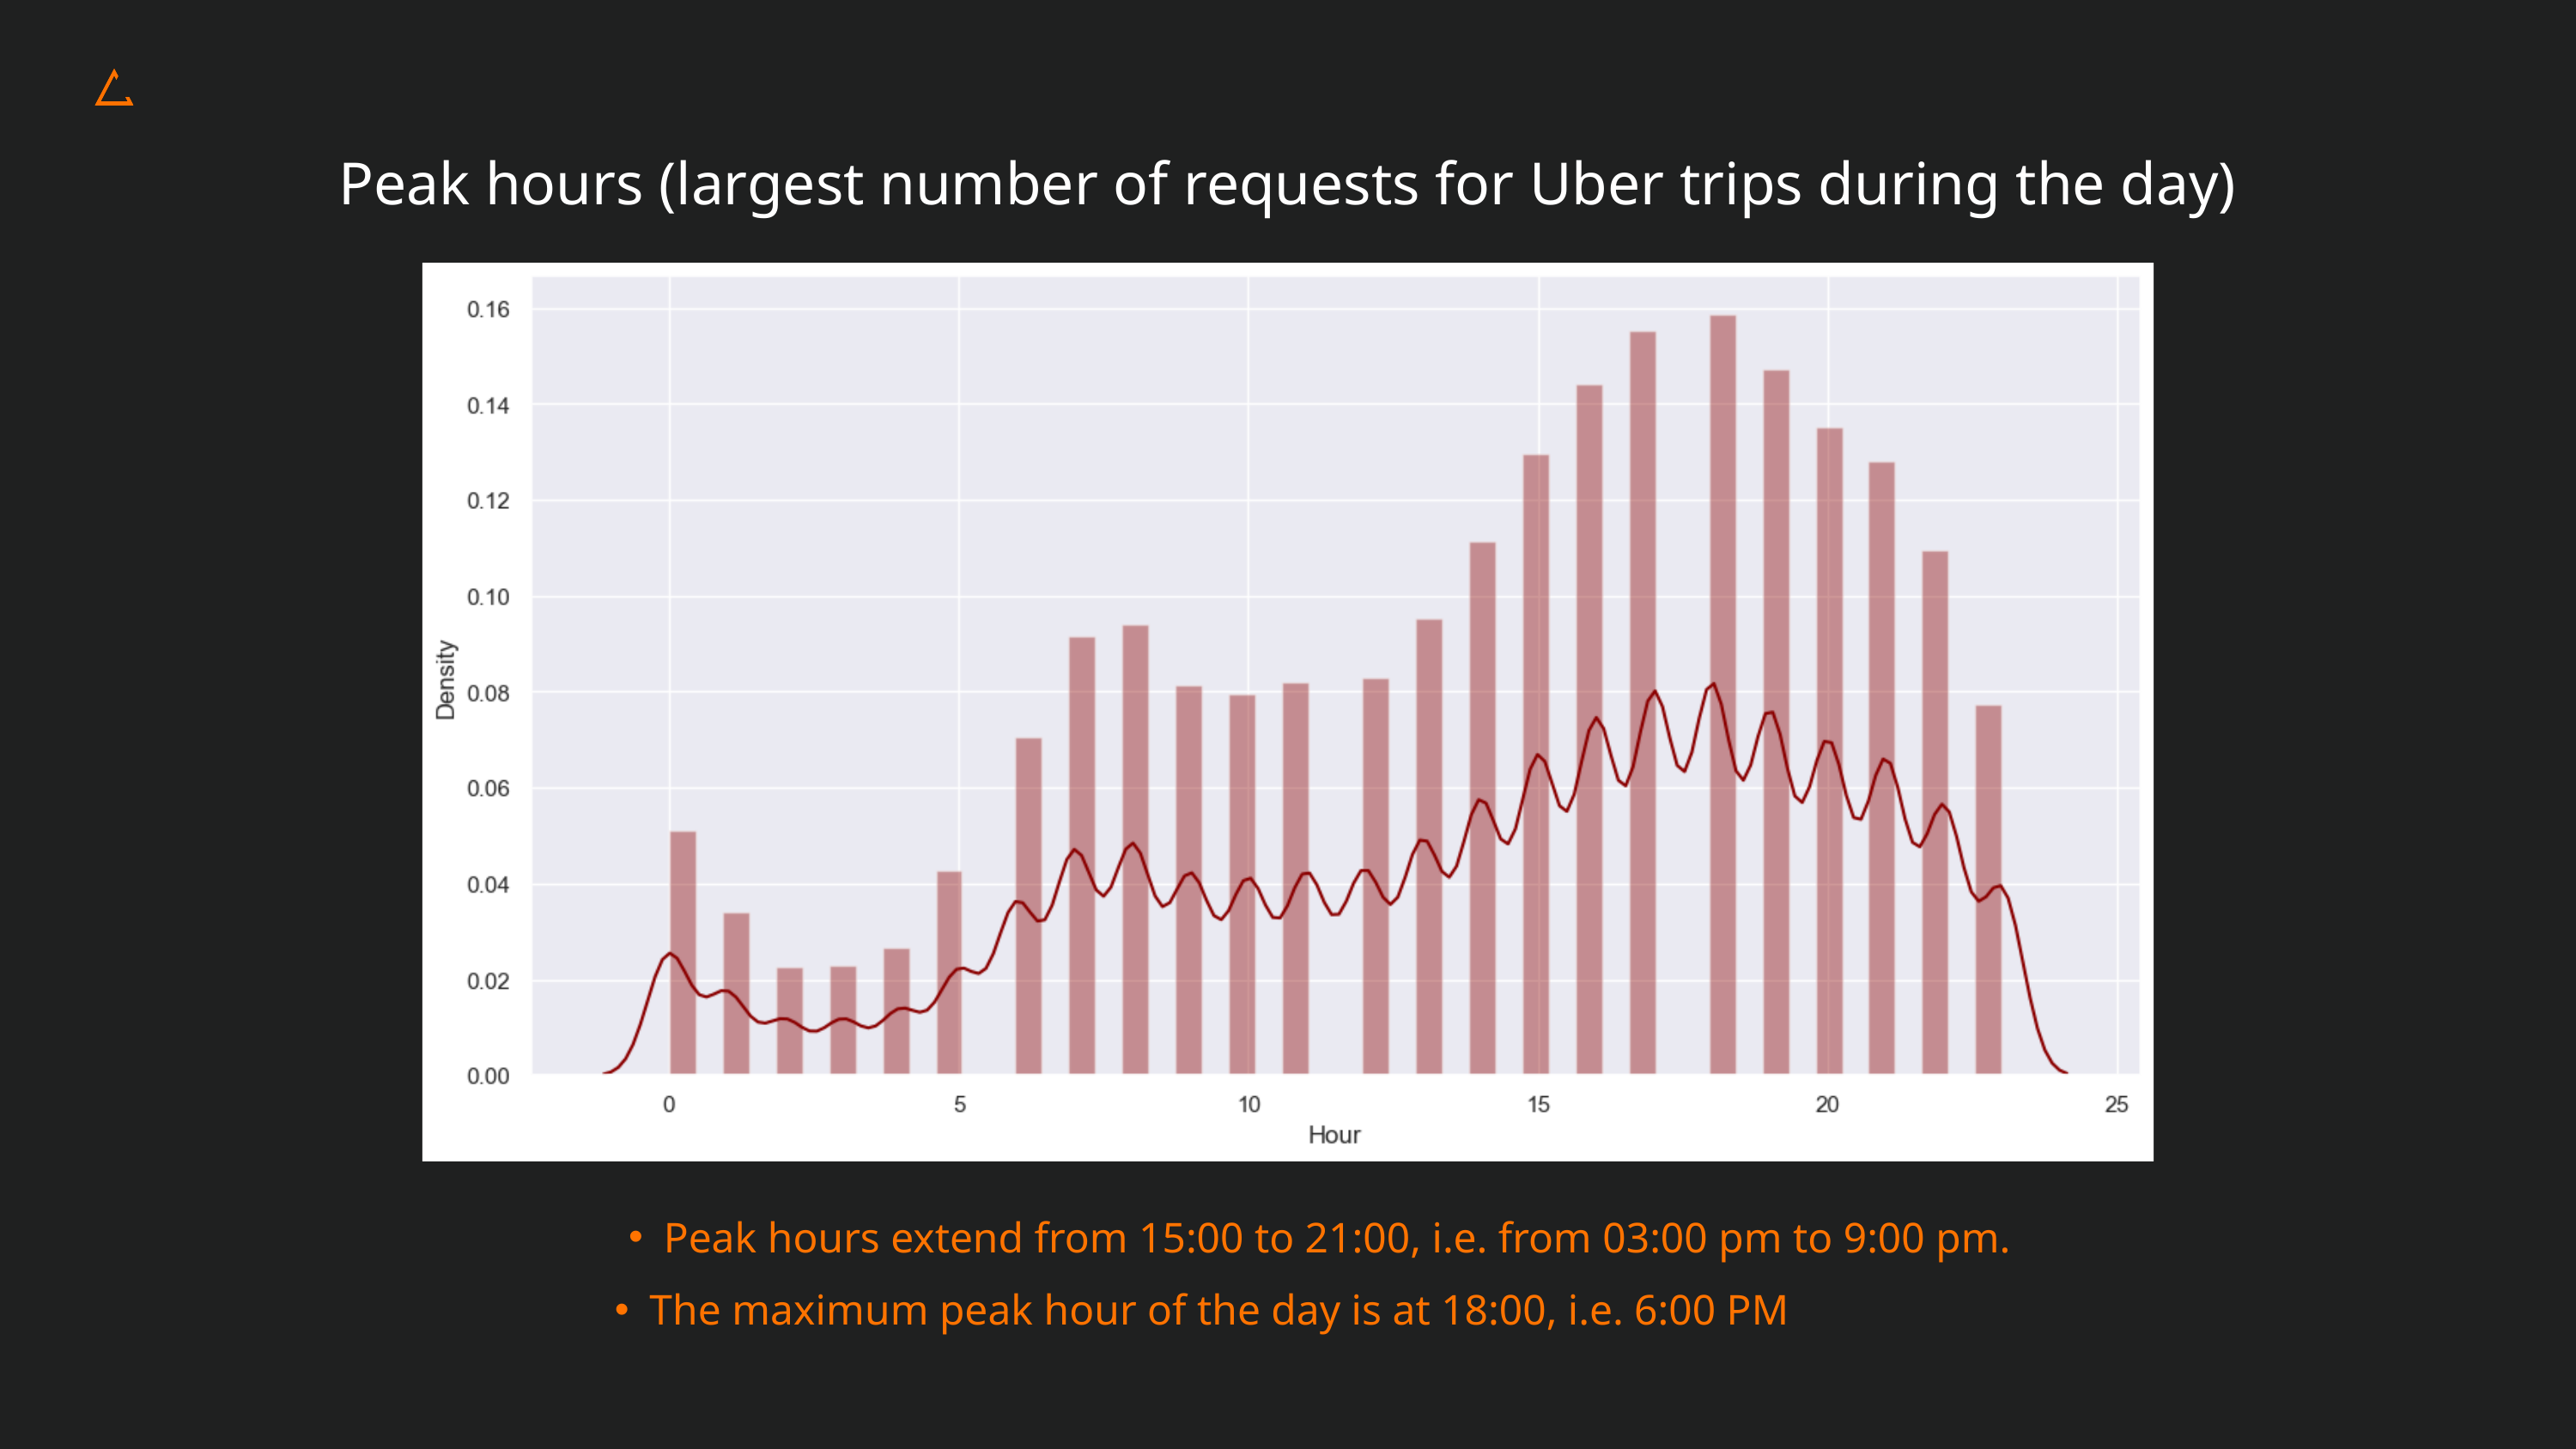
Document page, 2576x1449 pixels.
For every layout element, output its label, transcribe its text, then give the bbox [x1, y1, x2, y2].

text_box Peak hours extend from 15:00 to 21:00, i.e. from 03:00 pm to 9:00 pm. [567, 1203, 2040, 1261]
text_box [422, 263, 2154, 1161]
text_box The maximum peak hour of the day is at 18:00, i.e. 6:00 PM [567, 1276, 1804, 1334]
text_box Peak hours (largest number of requests for Uber trips during the day) [322, 135, 2253, 217]
text_box [94, 68, 134, 106]
